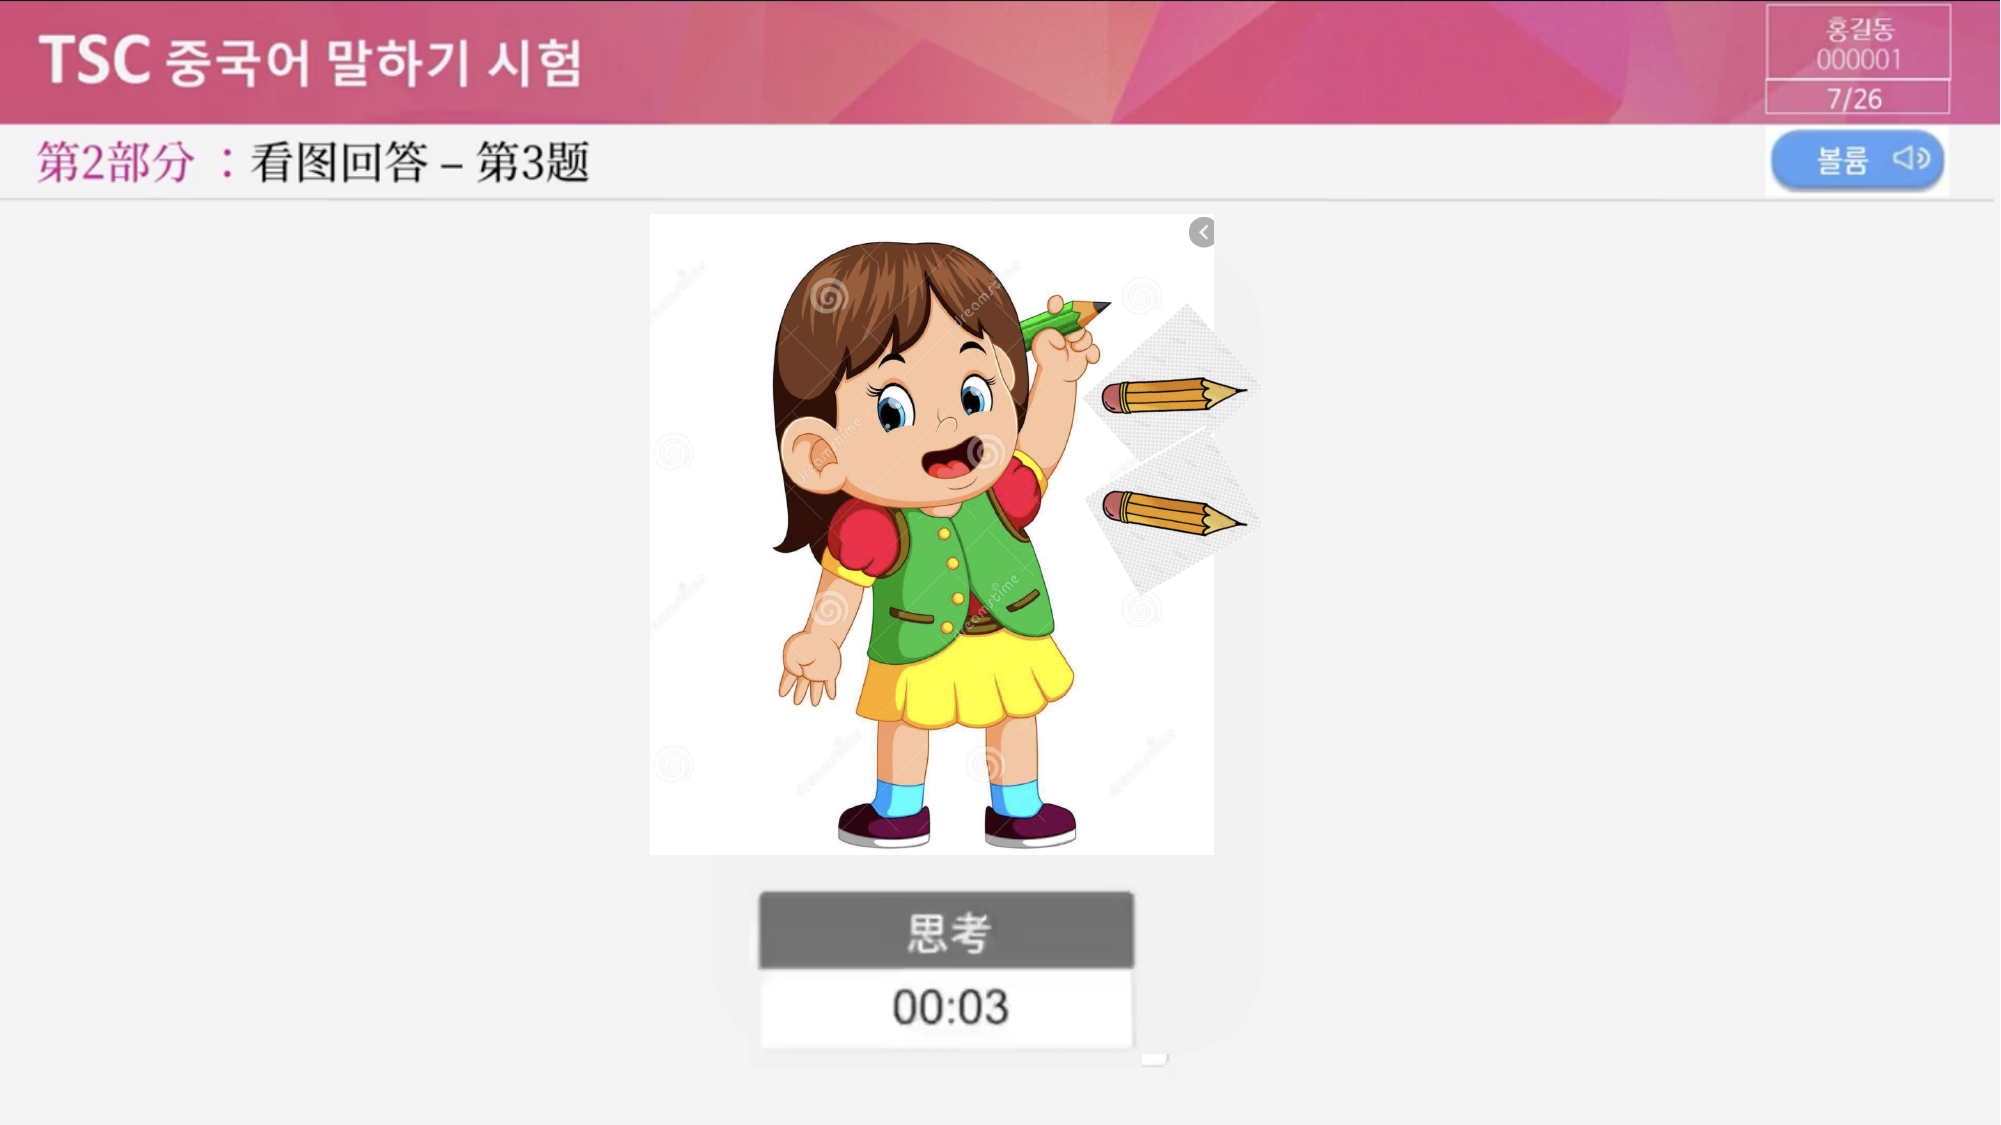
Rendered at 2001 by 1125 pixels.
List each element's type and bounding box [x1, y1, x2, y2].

picture [0, 0, 2000, 1125]
text_box [749, 880, 1142, 1068]
